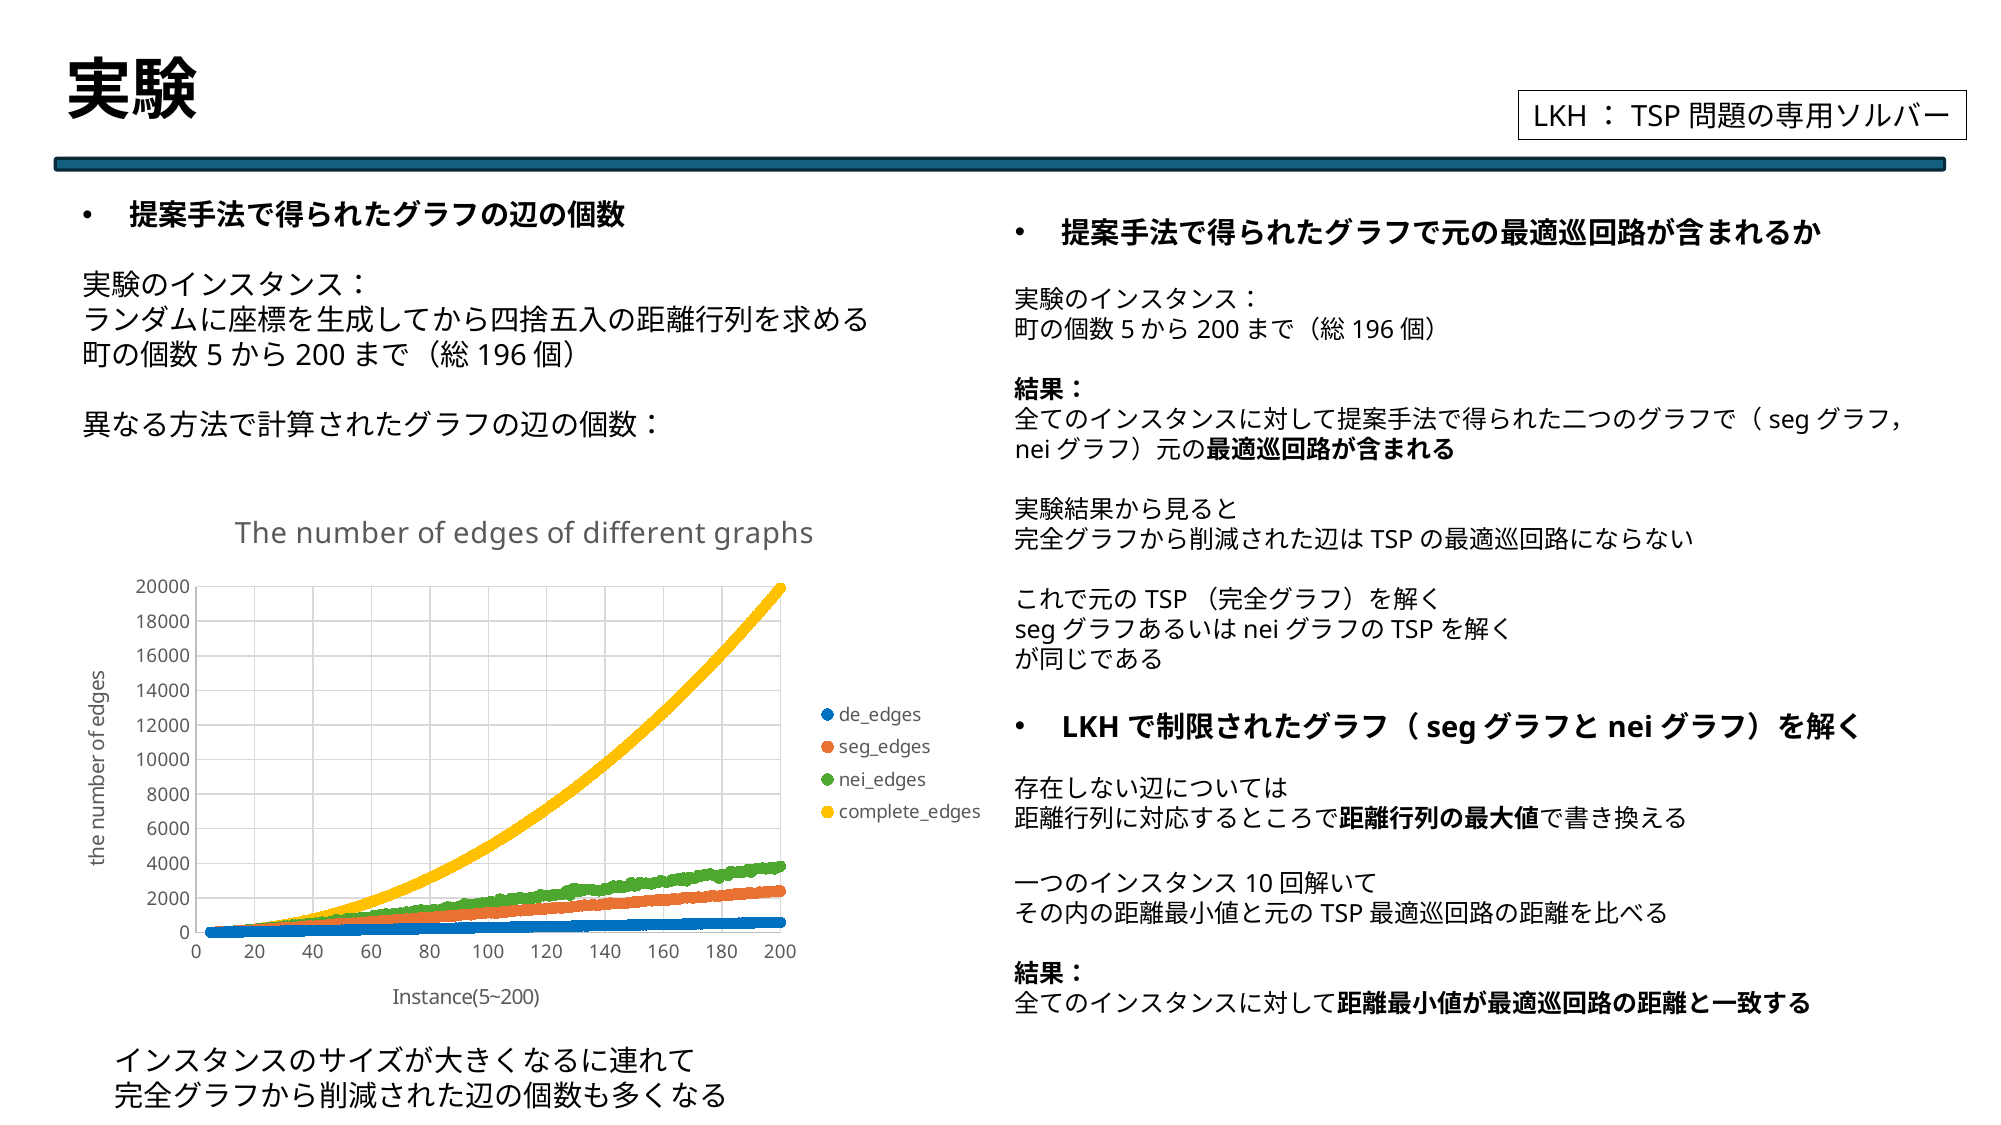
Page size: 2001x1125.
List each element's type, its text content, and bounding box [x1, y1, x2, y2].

text_box 提案手法で得られたグラフで元の最適巡回路が含まれるか 実験のインスタンス： 町の個数5から200まで（総196個） 結果： 全てのインスタンスに対して提案手法で得られた二つのグラフで（segグラフ，neiグラフ）元の最適巡回路が含まれる 実験結果から見ると 完全グラフから削減された辺はTSPの最適巡回路にならない これで元のTSP（完全グラフ）を解く segグラフあるいはneiグラフのTSPを解く が同じである LKHで制限されたグラフ（segグラフとneiグラフ）を解く 存在しない辺については 距離行列に対応するところで距離行列の最大値で書き換える 一つのインスタンス10回解いて その内の距離最小値と元のTSP最適巡回路の距離を比べる 結果： 全てのインスタンスに対して距離最小値が最適巡回路の距離と一致する [999, 206, 1920, 1025]
text_box 提案手法で得られたグラフの辺の個数 実験のインスタンス： ランダムに座標を生成してから四捨五入の距離行列を求める 町の個数5から200まで（総196個） 異なる方法で計算されたグラフの辺の個数： [67, 189, 886, 449]
text_box インスタンスのサイズが大きくなるに連れて 完全グラフから削減された辺の個数も多くなる [99, 1043, 787, 1120]
text_box 実験 [50, 39, 214, 135]
chart [48, 484, 1001, 1043]
text_box LKH：TSP問題の専用ソルバー [1518, 90, 1967, 140]
text_box [53, 156, 1947, 172]
